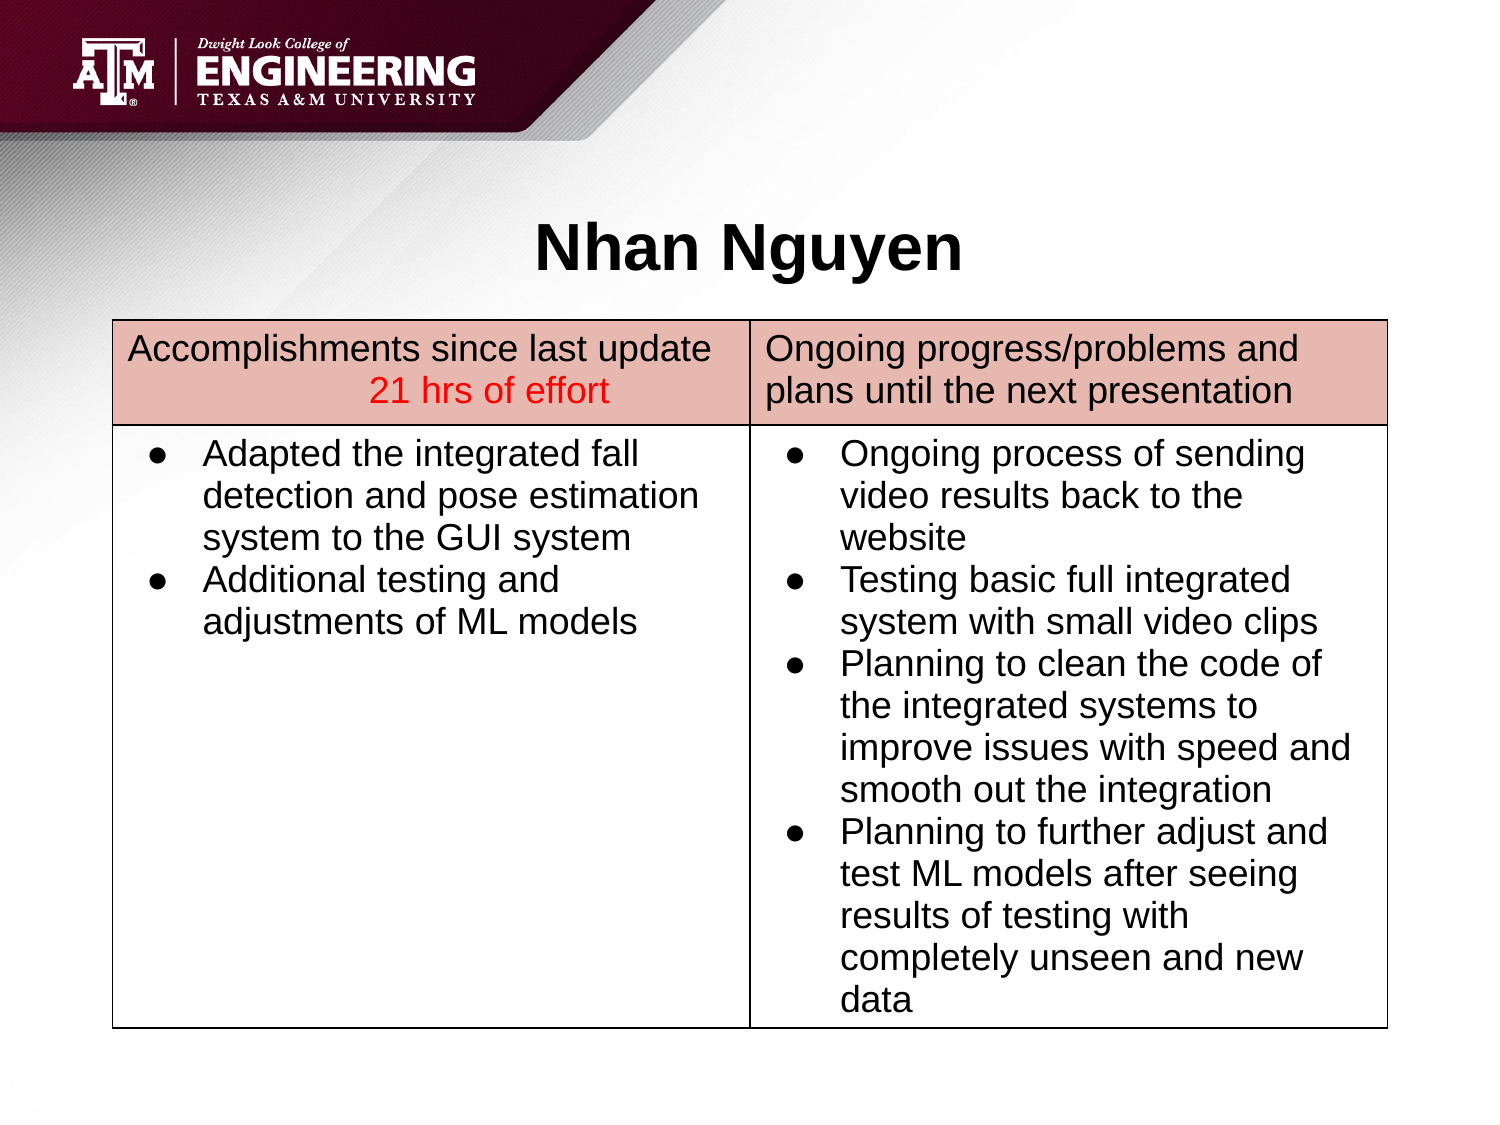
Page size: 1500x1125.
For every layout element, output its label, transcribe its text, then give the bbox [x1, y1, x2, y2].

table_cell Ongoing process of sending video results back to the website Testing basic full integrated system with small video clips Planning to clean the code of the integrated systems to improve issues with speed and smooth out the integration Planning to further adjust and test ML models after seeing results of testing with completely unseen and new data [751, 426, 1387, 1010]
text_box [74, 1010, 1454, 1097]
table_cell Adapted the integrated fall detection and pose estimation system to the GUI system Additional testing and adjustments of ML models [113, 426, 749, 1010]
table_header Ongoing progress/problems and plans until the next presentation [751, 321, 1387, 424]
table_header Accomplishments since last update 21 hrs of effort [113, 321, 749, 424]
title Nhan Nguyen [75, 172, 1425, 304]
picture [0, 0, 1500, 1125]
